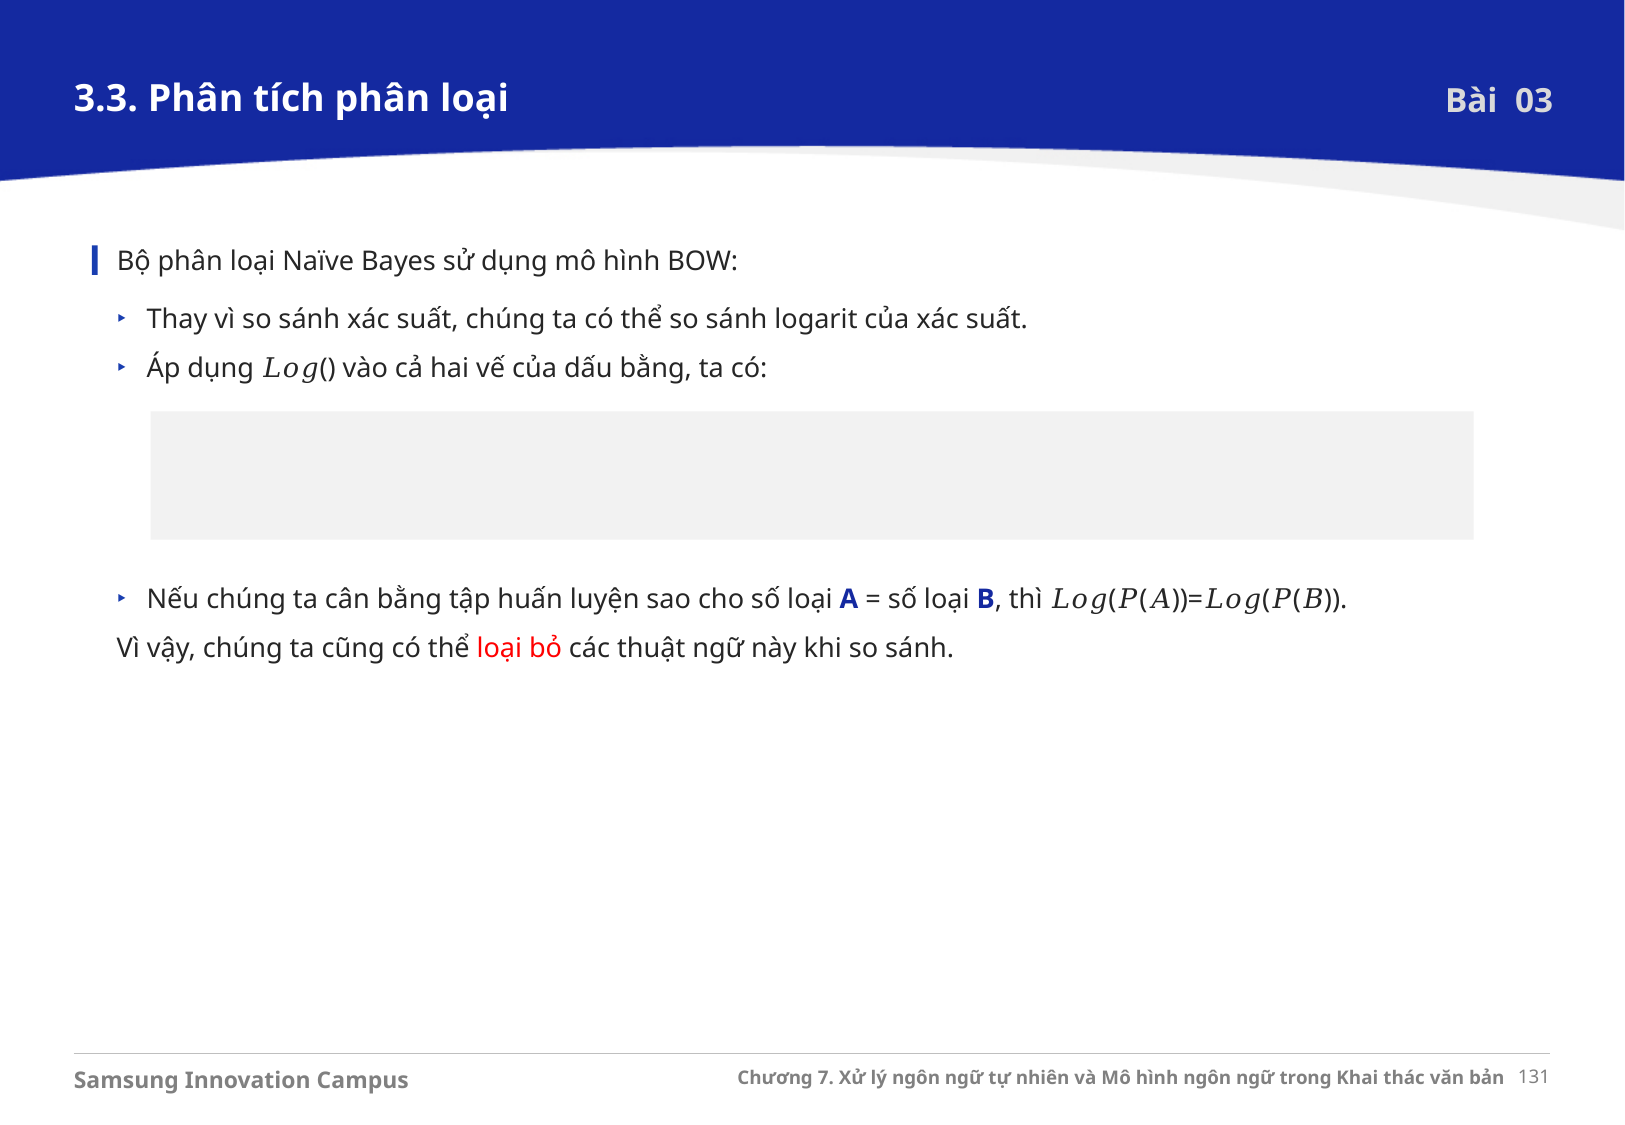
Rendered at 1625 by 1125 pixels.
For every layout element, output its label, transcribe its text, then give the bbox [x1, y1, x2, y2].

text_box Nếu chúng ta cân bằng tập huấn luyện sao cho số loại A = số loại B, thì 𝐿𝑜𝑔(𝑃(𝐴))=𝐿𝑜𝑔(𝑃(𝐵)). Vì vậy, chúng ta cũng có thể loại bỏ các thuật ngữ này khi so sánh. [116, 569, 1534, 676]
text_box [91, 243, 1533, 277]
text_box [73, 73, 1554, 120]
picture [0, 0, 1625, 1125]
text_box Thay vì so sánh xác suất, chúng ta có thể so sánh logarit của xác suất. Áp dụng 𝐿𝑜𝑔() vào cả hai vế của dấu bằng, ta có: [116, 289, 1534, 396]
